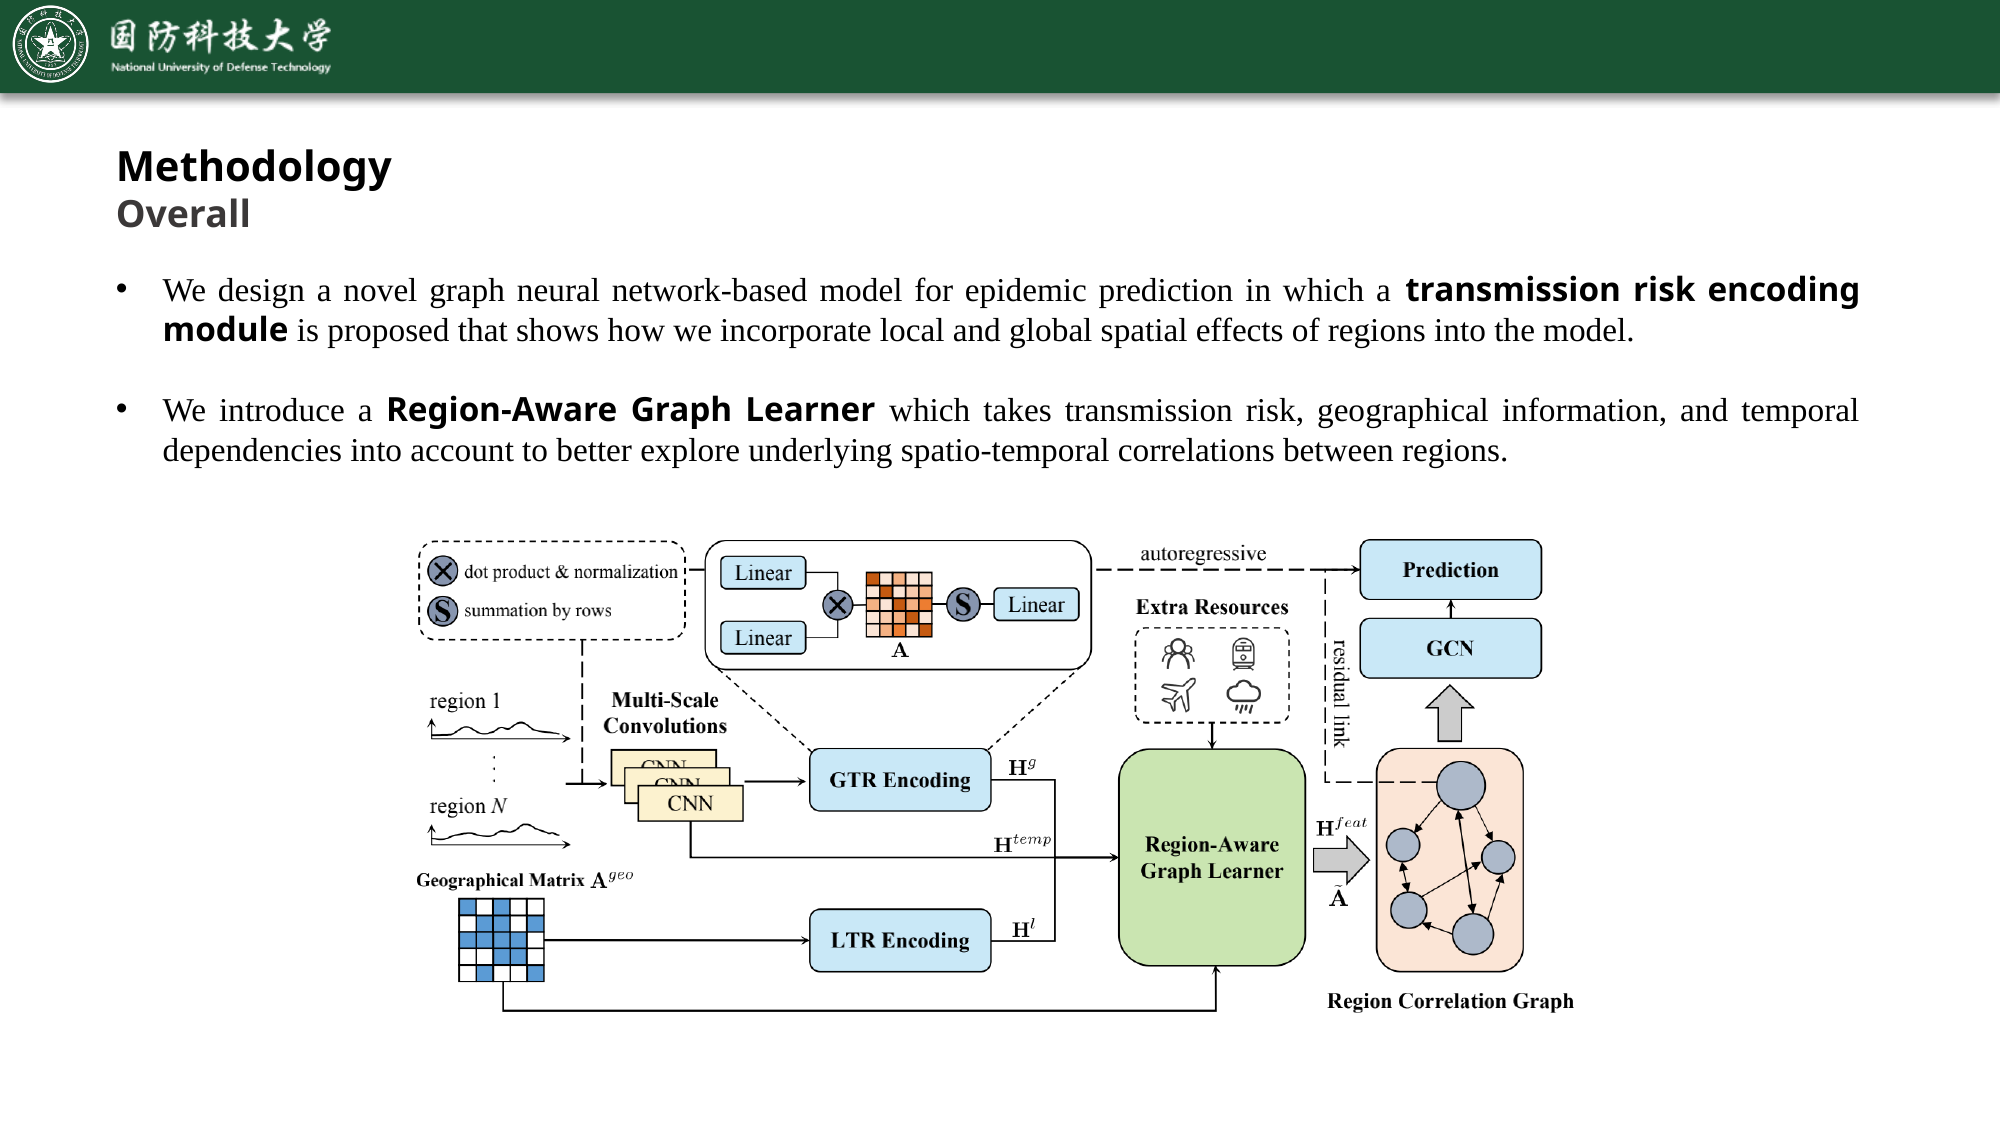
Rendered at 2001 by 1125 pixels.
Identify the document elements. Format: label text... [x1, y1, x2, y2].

text_box Methodology Overall [100, 132, 752, 243]
picture [380, 528, 1620, 1041]
picture [11, 4, 90, 84]
picture [101, 0, 331, 89]
text_box [0, 0, 2000, 94]
text_box We design a novel graph neural network-based model for epidemic prediction in which a transmission risk encoding module is proposed that shows how we incorporate local and global spatial effects of regions into the model. We introduce a Region-Aware Graph Learner which takes transmission risk, geographical information, and temporal dependencies into account to better explore underlying spatio-temporal correlations between regions. [101, 260, 1876, 476]
